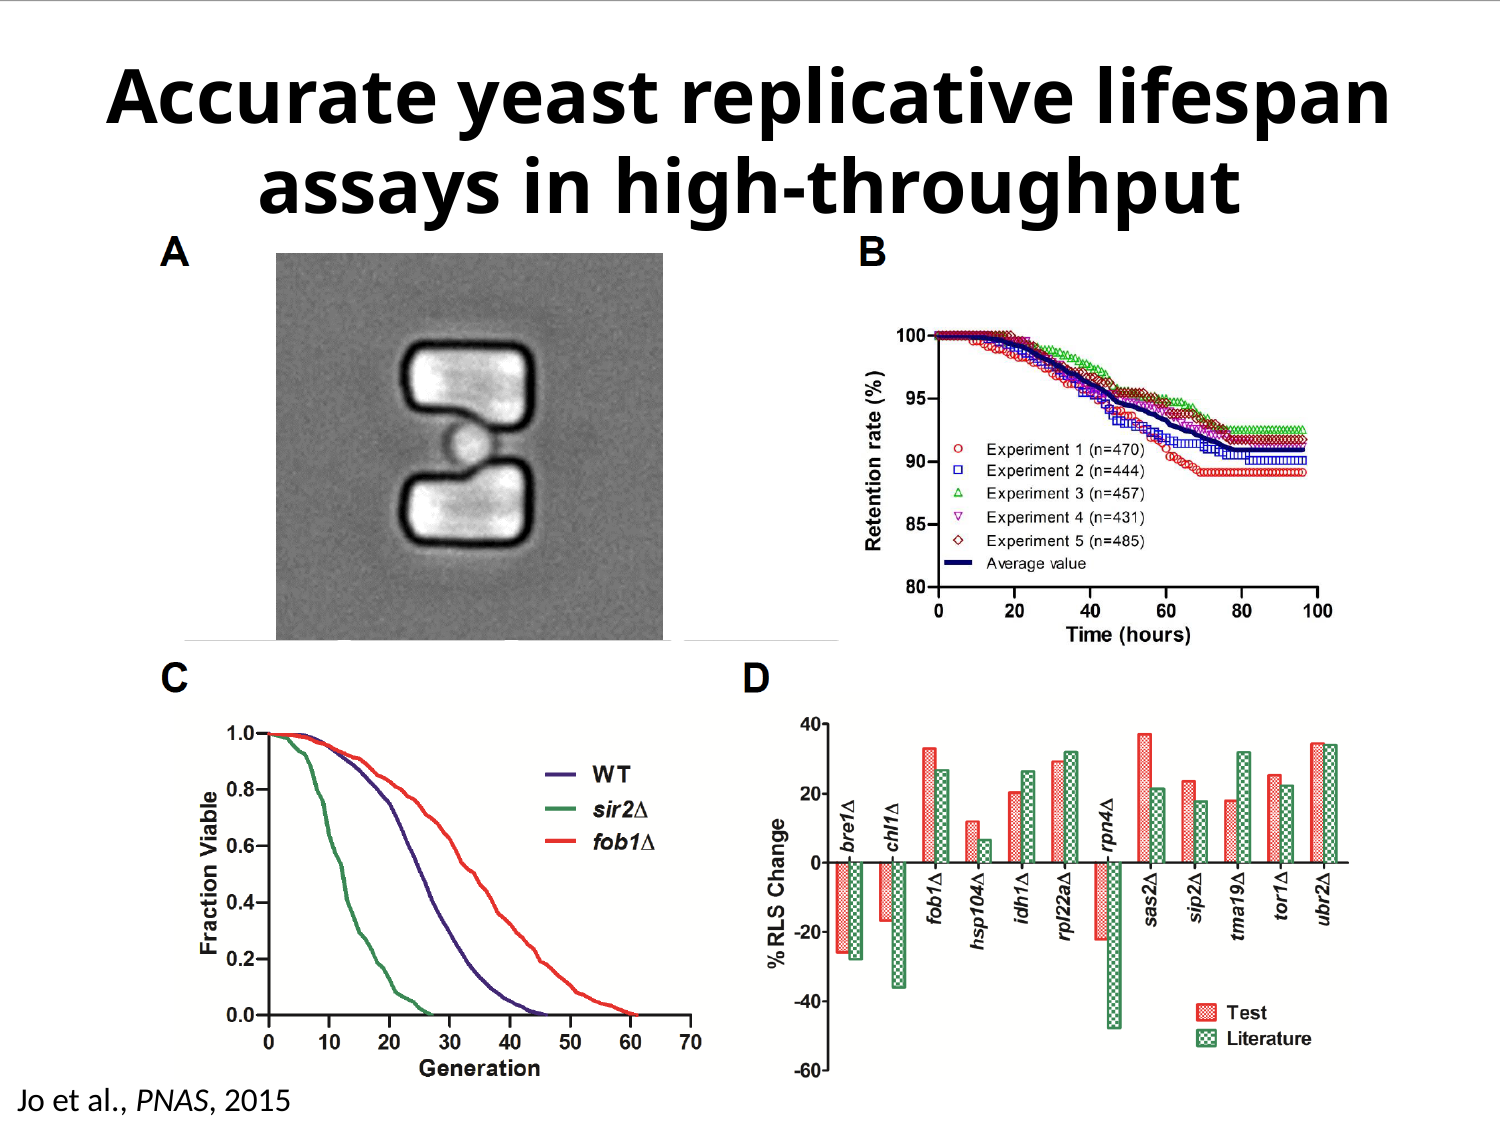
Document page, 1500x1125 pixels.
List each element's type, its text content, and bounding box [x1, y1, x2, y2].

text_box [275, 252, 664, 641]
title Accurate yeast replicative lifespan assays in high-throughput [75, 45, 1425, 233]
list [148, 232, 1353, 1080]
text_box Jo et al., PNAS, 2015 [2, 1070, 314, 1125]
